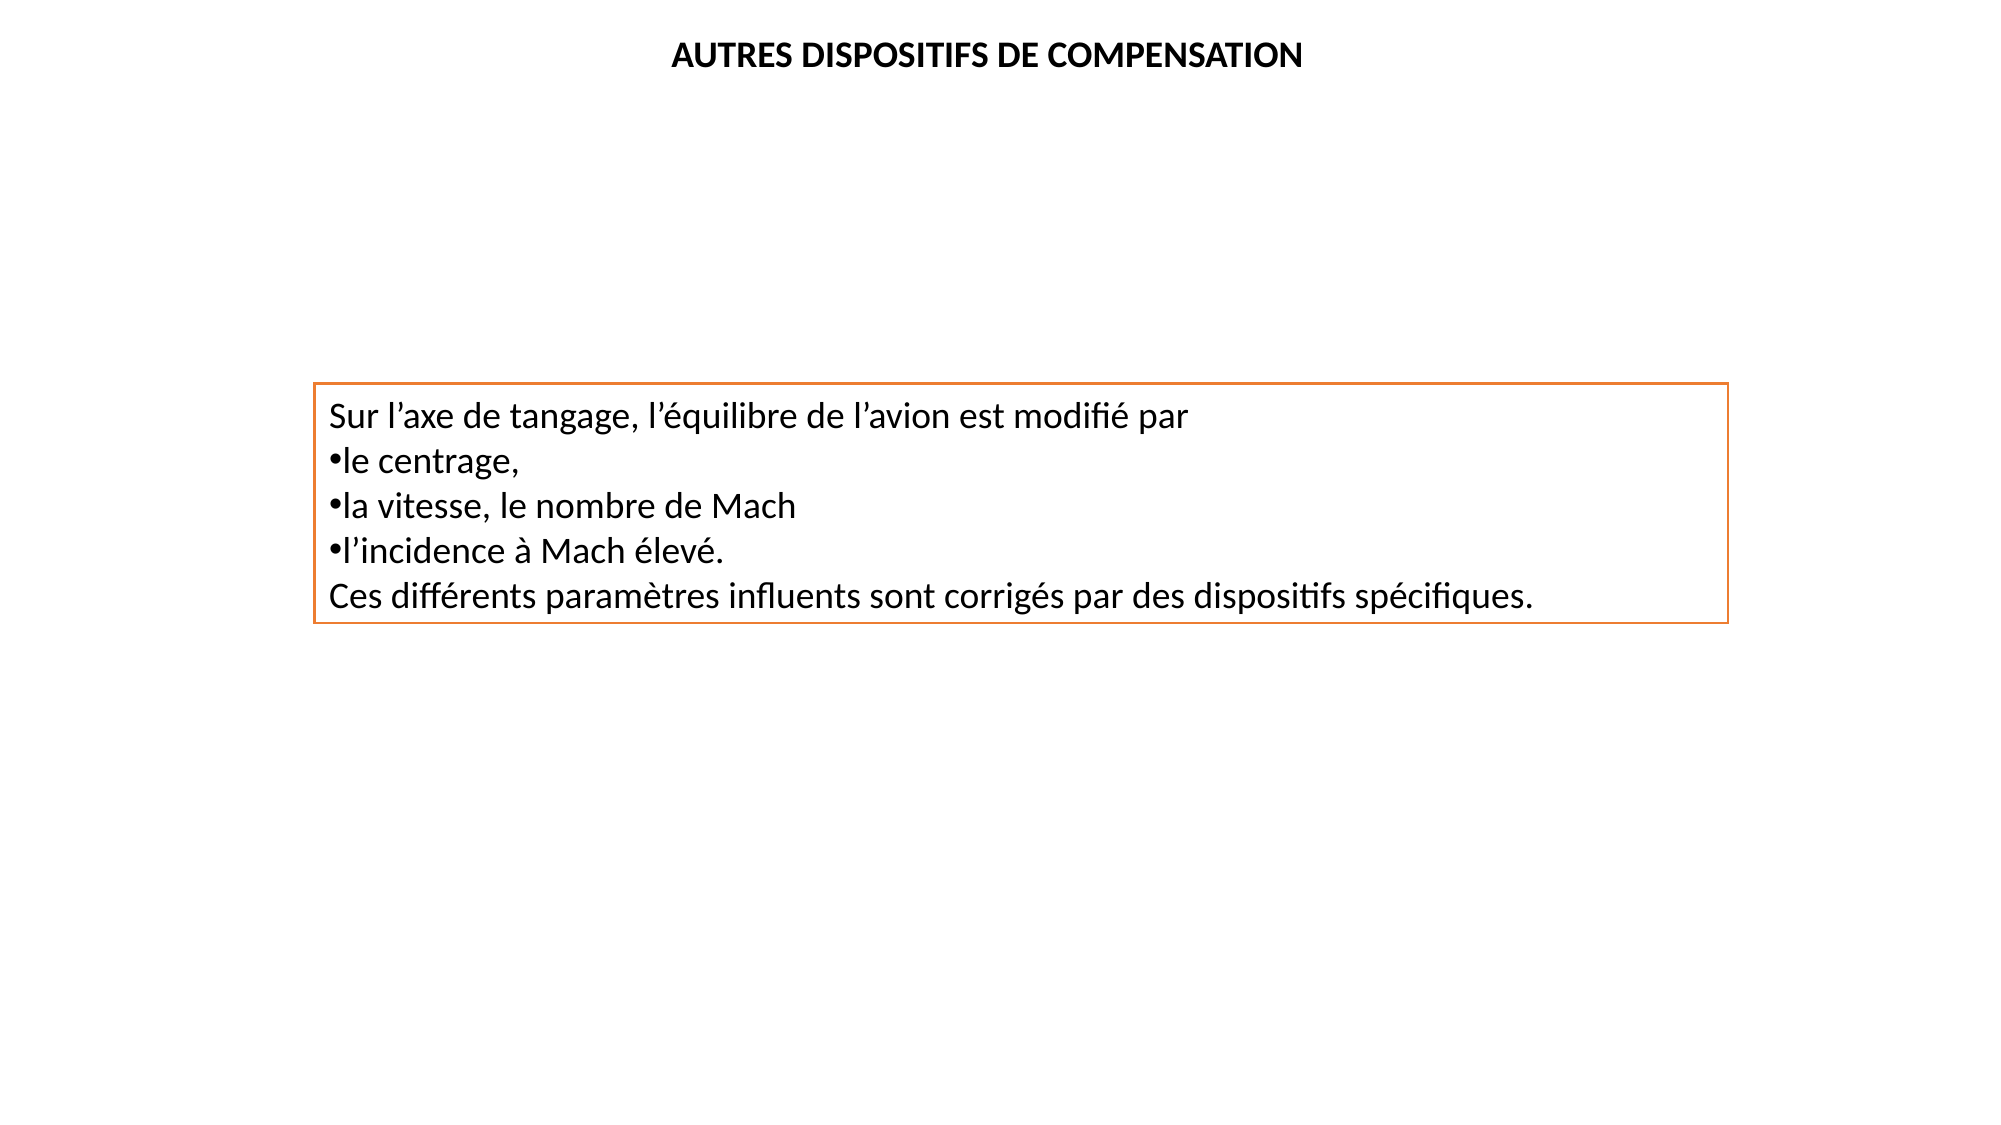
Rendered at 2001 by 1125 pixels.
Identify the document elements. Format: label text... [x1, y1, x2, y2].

text_box AUTRES DISPOSITIFS DE COMPENSATION [656, 22, 1344, 83]
text_box Sur l’axe de tangage, l’équilibre de l’avion est modifié par le centrage, la vitesse, le nombre de Mach l’incidence à Mach élevé. Ces différents paramètres influents sont corrigés par des dispositifs spécifiques. [313, 382, 1729, 624]
